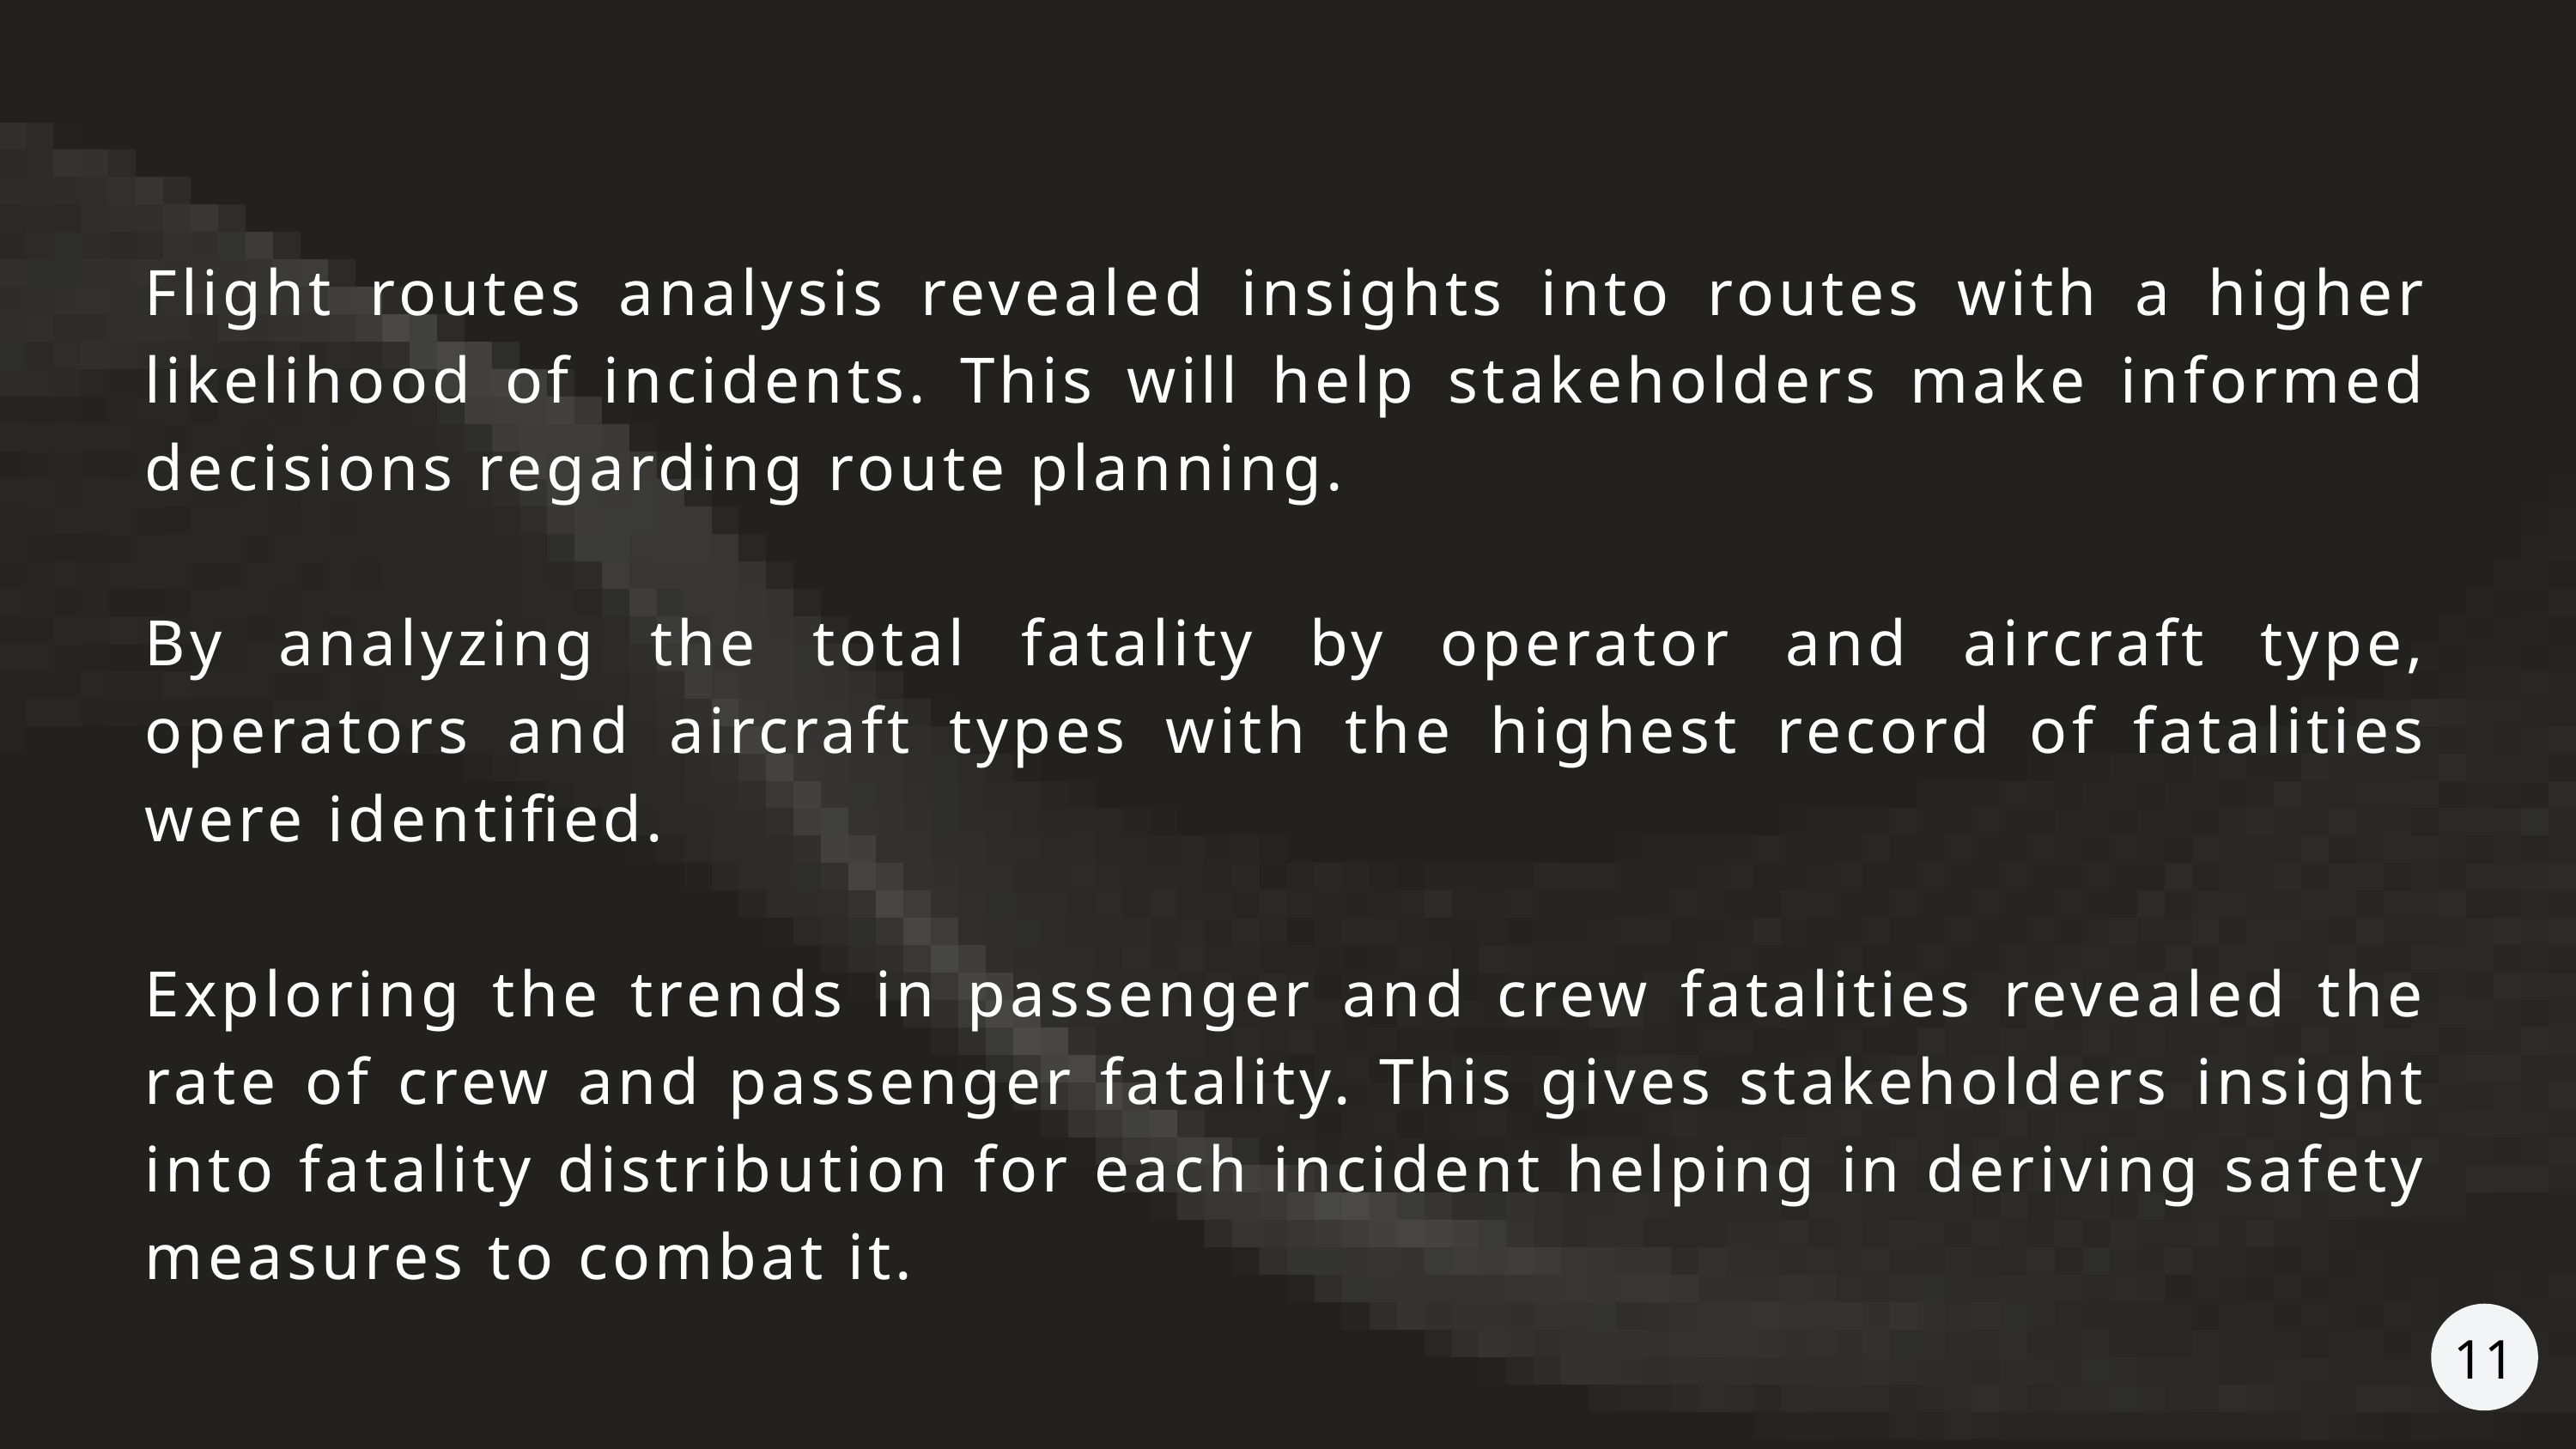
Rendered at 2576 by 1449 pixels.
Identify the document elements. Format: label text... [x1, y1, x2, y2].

text_box Flight routes analysis revealed insights into routes with a higher likelihood of incidents. This will help stakeholders make informed decisions regarding route planning. By analyzing the total fatality by operator and aircraft type, operators and aircraft types with the highest record of fatalities were identified. Exploring the trends in passenger and crew fatalities revealed the rate of crew and passenger fatality. This gives stakeholders insight into fatality distribution for each incident helping in deriving safety measures to combat it. [144, 239, 2432, 1293]
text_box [2431, 1303, 2539, 1411]
text_box [0, 123, 2576, 1440]
